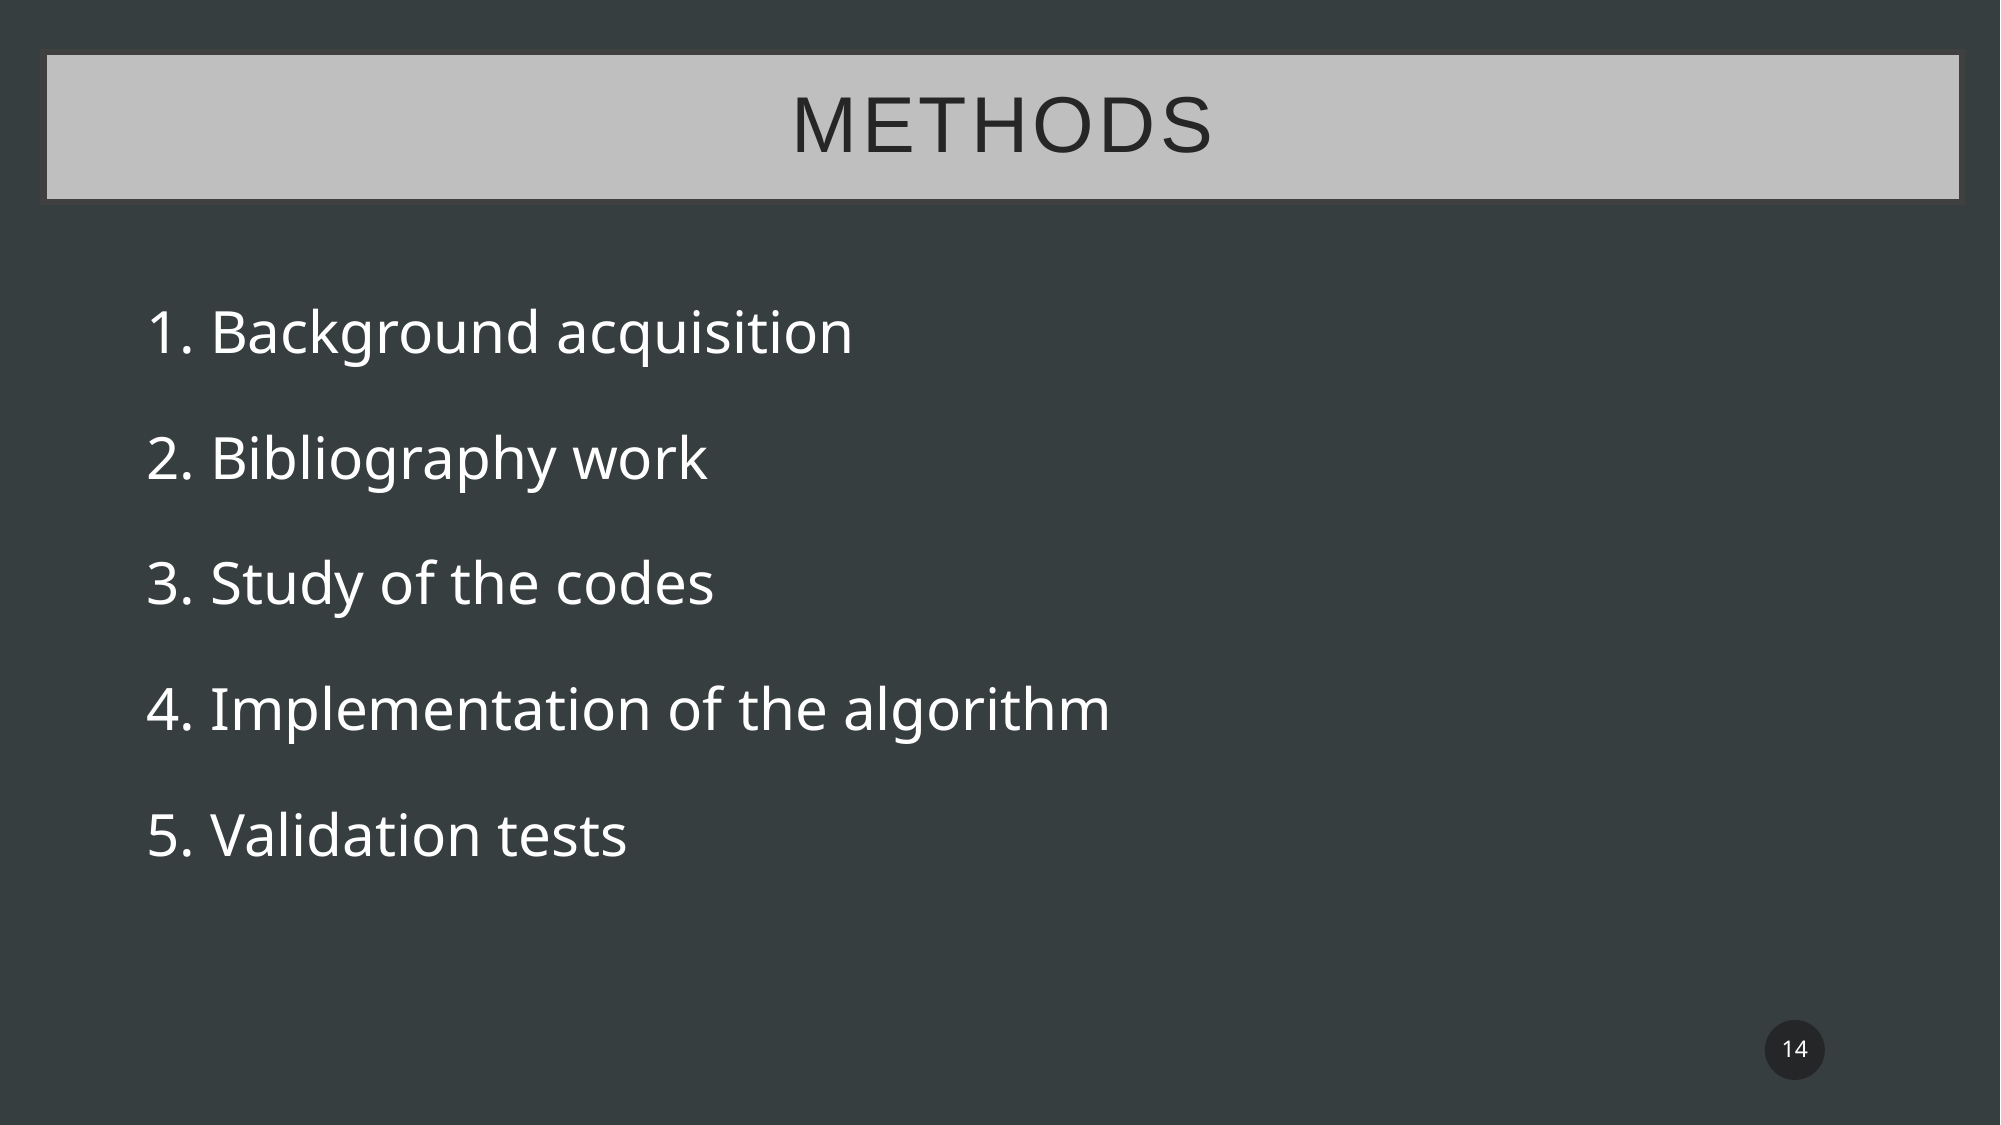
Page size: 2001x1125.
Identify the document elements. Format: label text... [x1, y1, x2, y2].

title Methods [40, 49, 1965, 205]
slide_number 14 [1764, 1019, 1825, 1080]
subtitle 1. Background acquisition 2. Bibliography work 3. Study of the codes 4. Implementation of the algorithm 5. Validation tests [131, 252, 2000, 1073]
